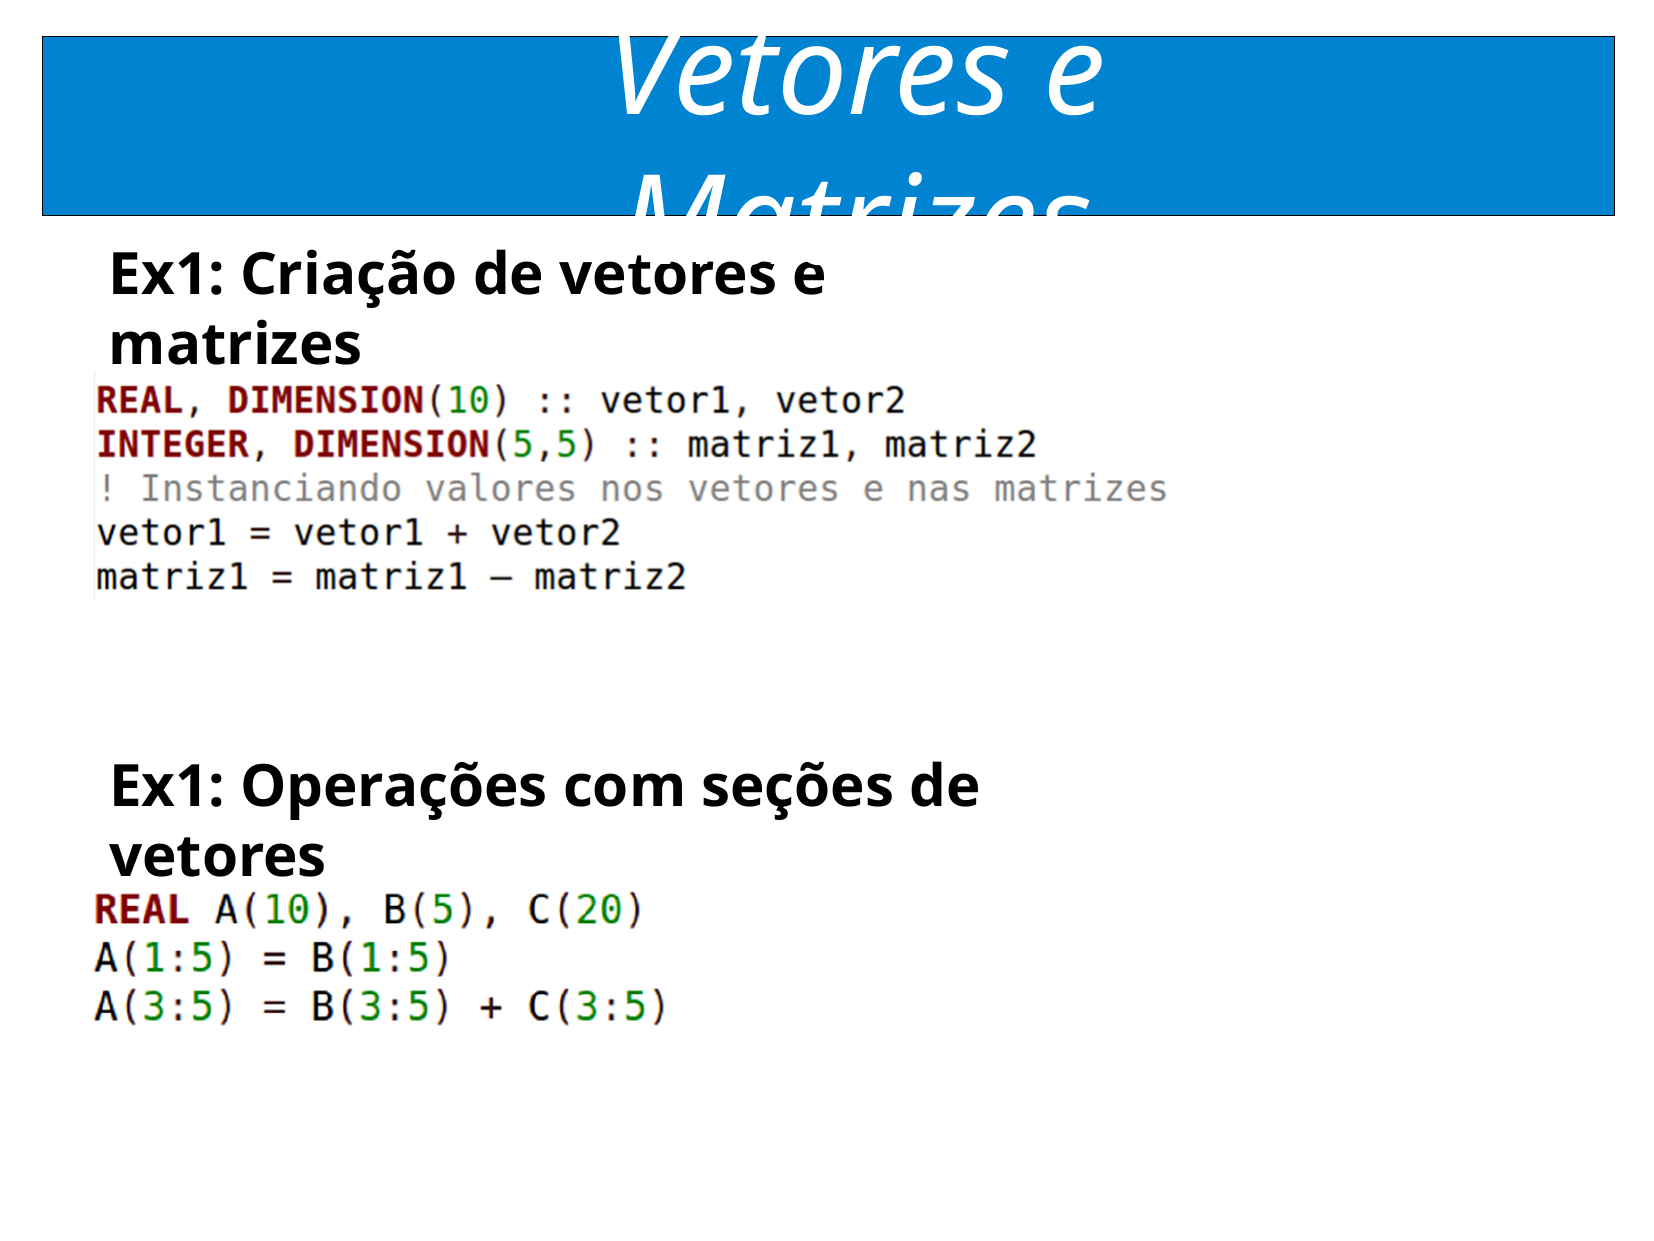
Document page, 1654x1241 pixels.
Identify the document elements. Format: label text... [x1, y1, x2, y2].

text_box Vetores e Matrizes [369, 0, 1344, 180]
text_box [42, 36, 1615, 216]
text_box Ex1: Criação de vetores e matrizes [94, 228, 1075, 370]
picture [93, 371, 1173, 601]
picture [94, 879, 686, 1048]
text_box Ex1: Operações com seções de vetores [94, 740, 1075, 896]
